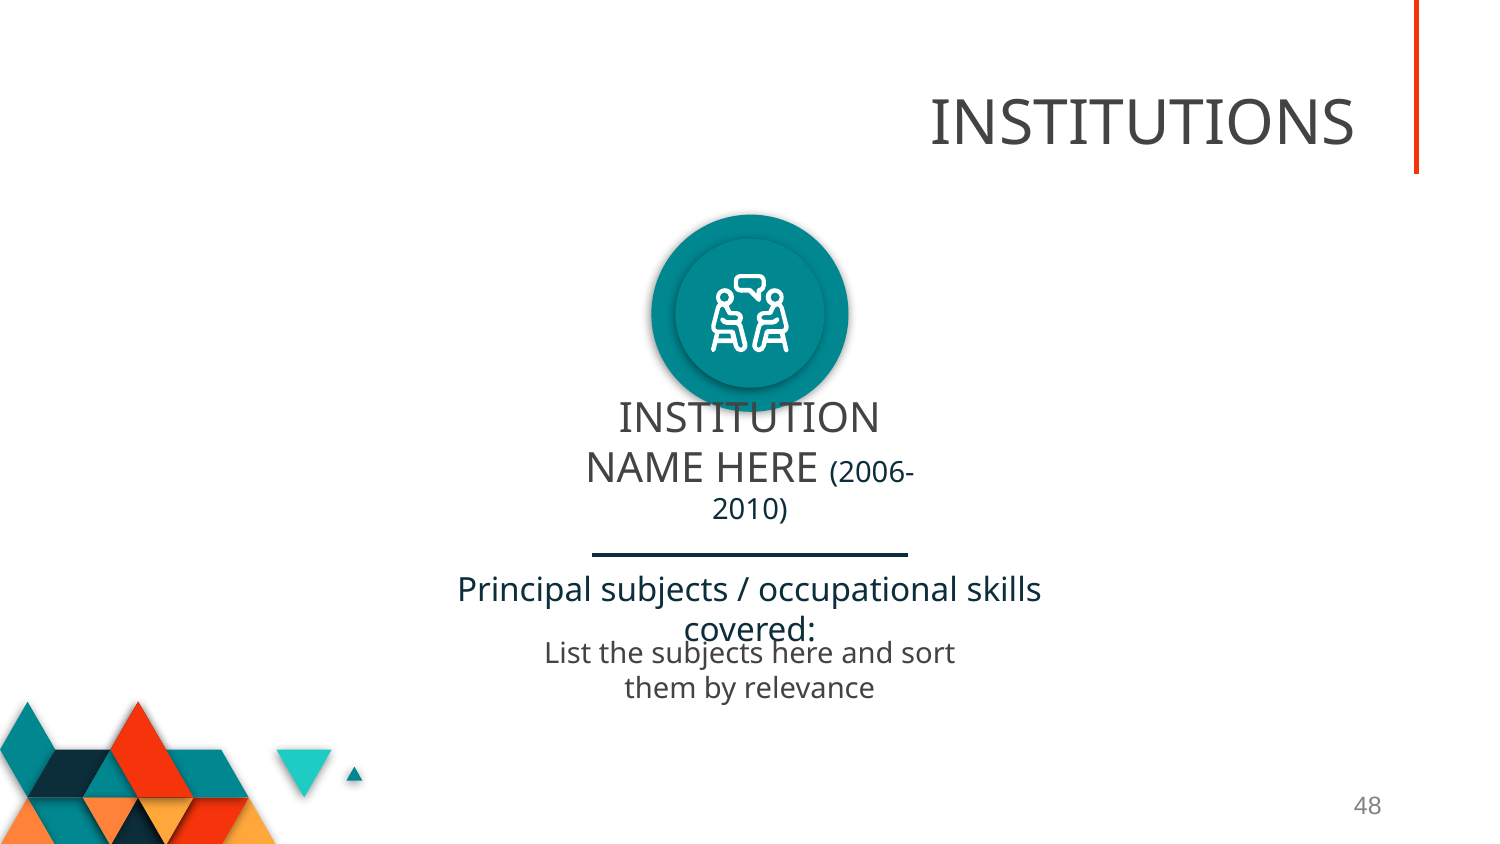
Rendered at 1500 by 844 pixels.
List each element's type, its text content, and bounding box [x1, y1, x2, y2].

text_box List the subjects here and sort them by relevance [502, 619, 998, 715]
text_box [710, 273, 790, 353]
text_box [651, 214, 849, 412]
title INSTITUTIONS [750, 76, 1372, 172]
text_box Principal subjects / occupational skills covered: [439, 552, 1061, 613]
text_box INSTITUTION NAME HERE (2006-2010) [539, 445, 961, 541]
slide_number 48 [1059, 782, 1397, 828]
